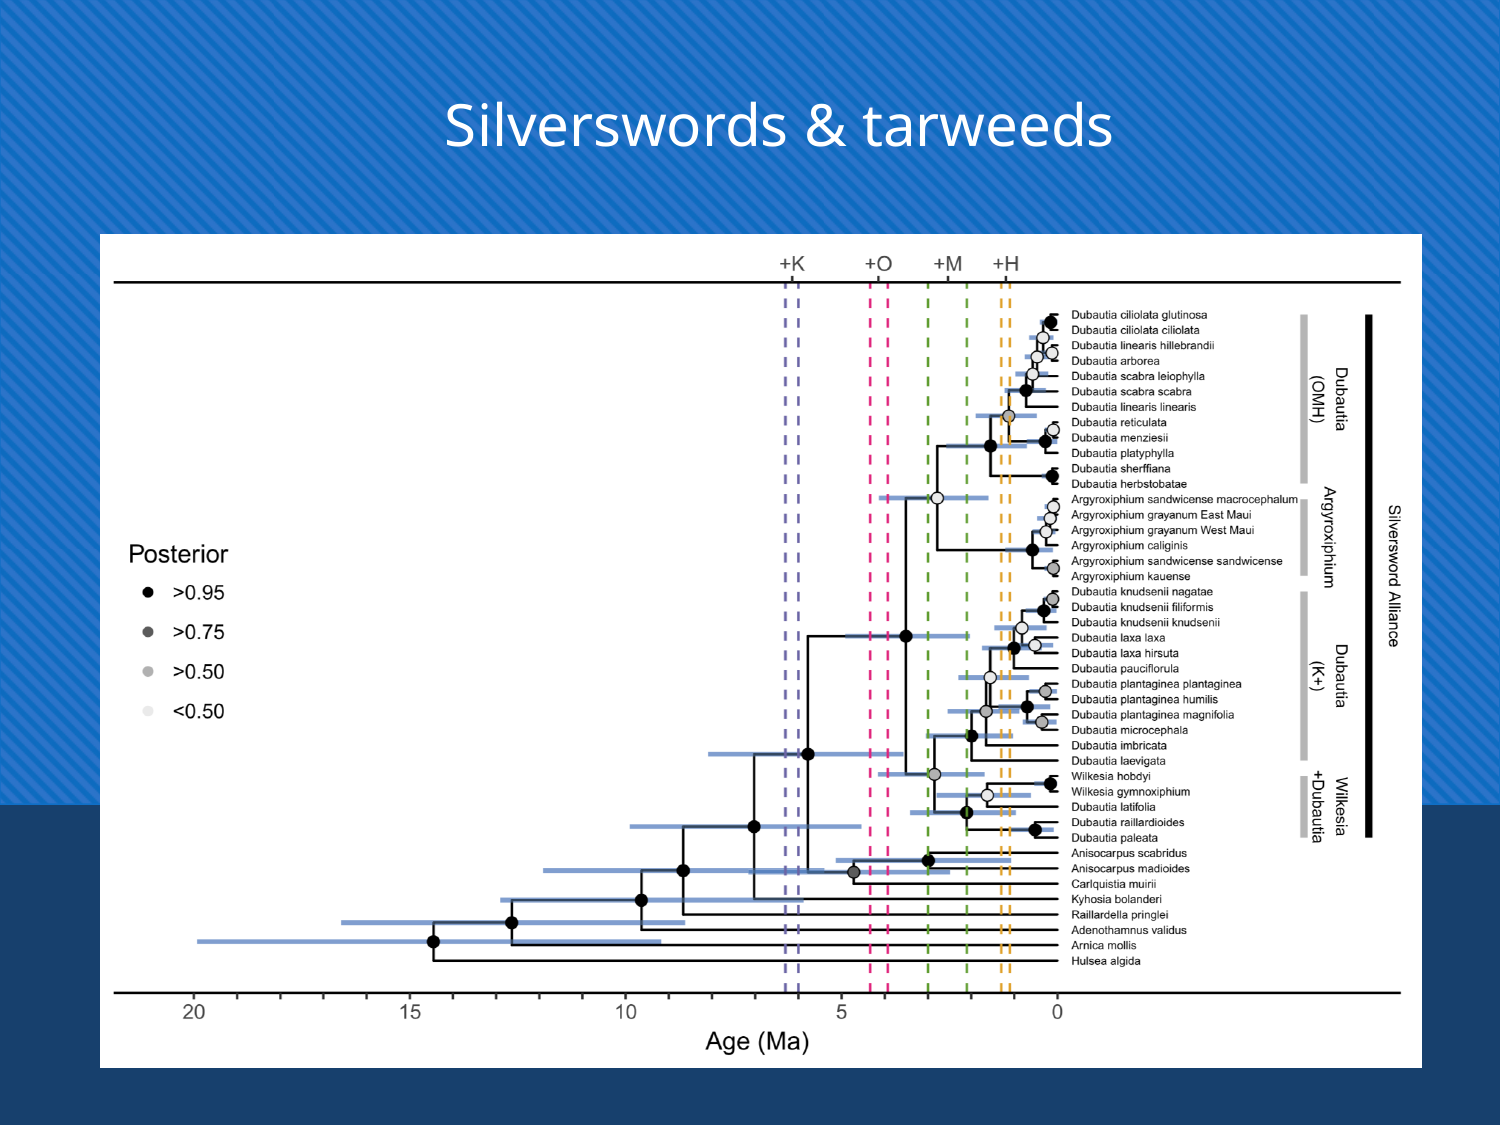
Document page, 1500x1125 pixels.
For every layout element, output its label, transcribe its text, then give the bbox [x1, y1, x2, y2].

picture [100, 234, 1422, 1068]
text_box Silverswords & tarweeds [430, 81, 1483, 166]
